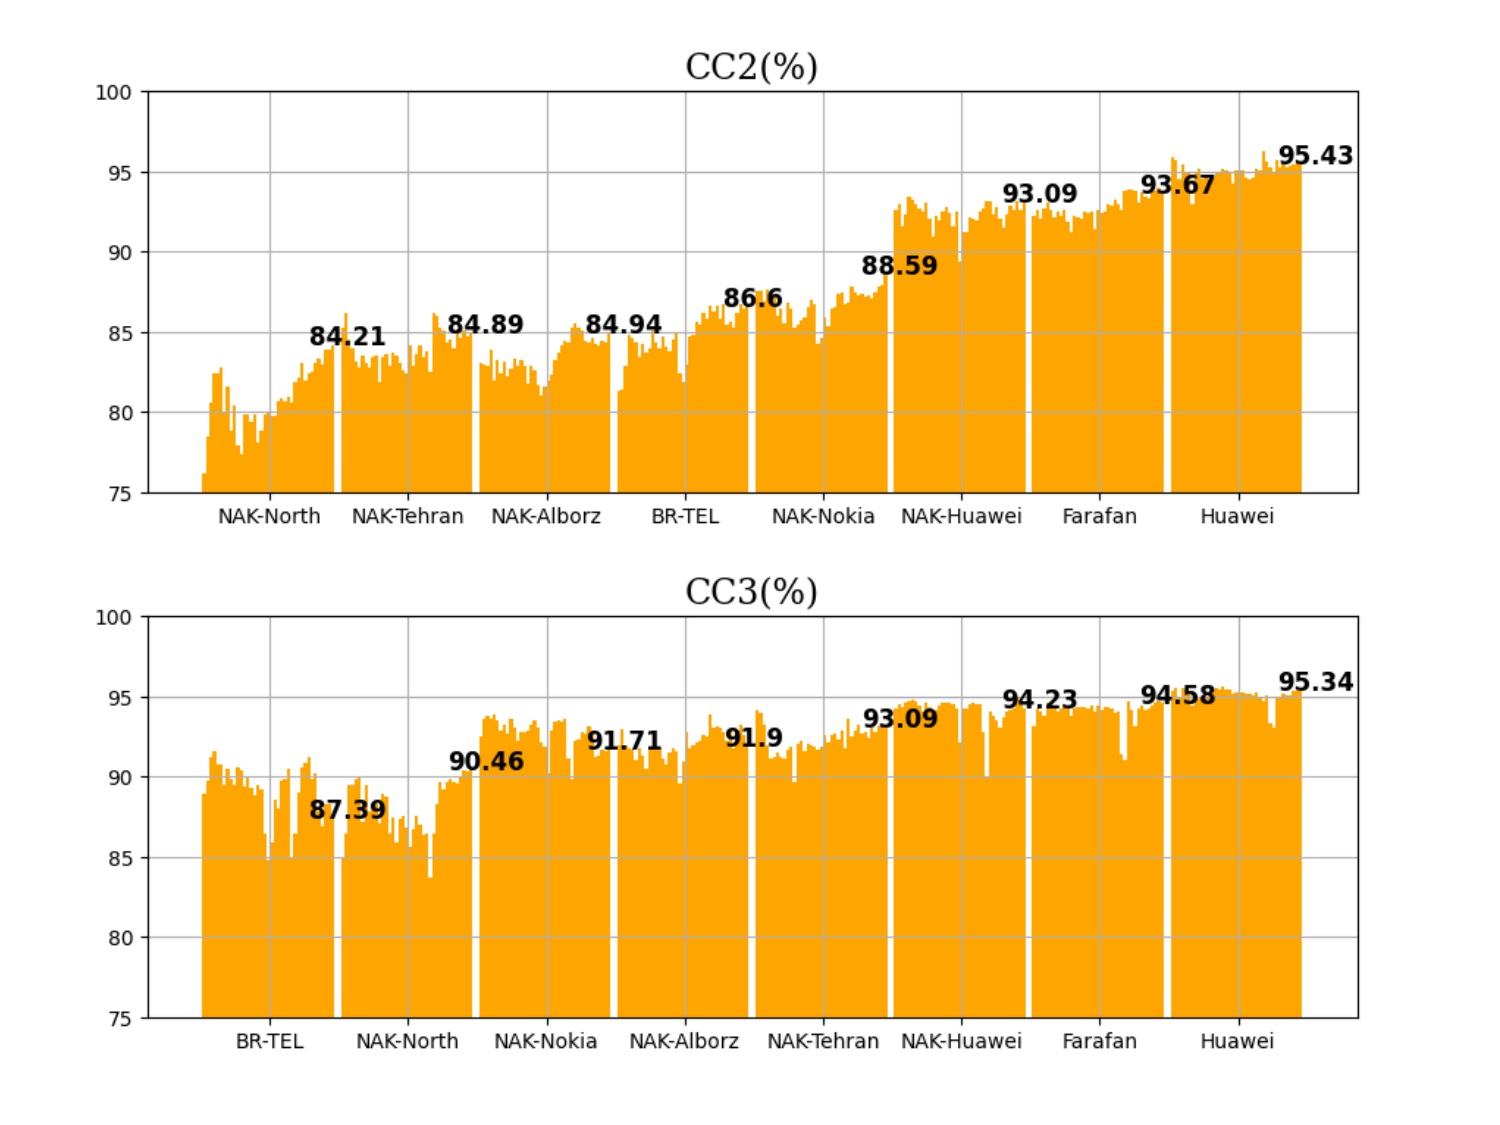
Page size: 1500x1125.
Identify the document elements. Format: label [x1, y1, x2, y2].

picture [70, 44, 1421, 550]
picture [70, 569, 1421, 1075]
